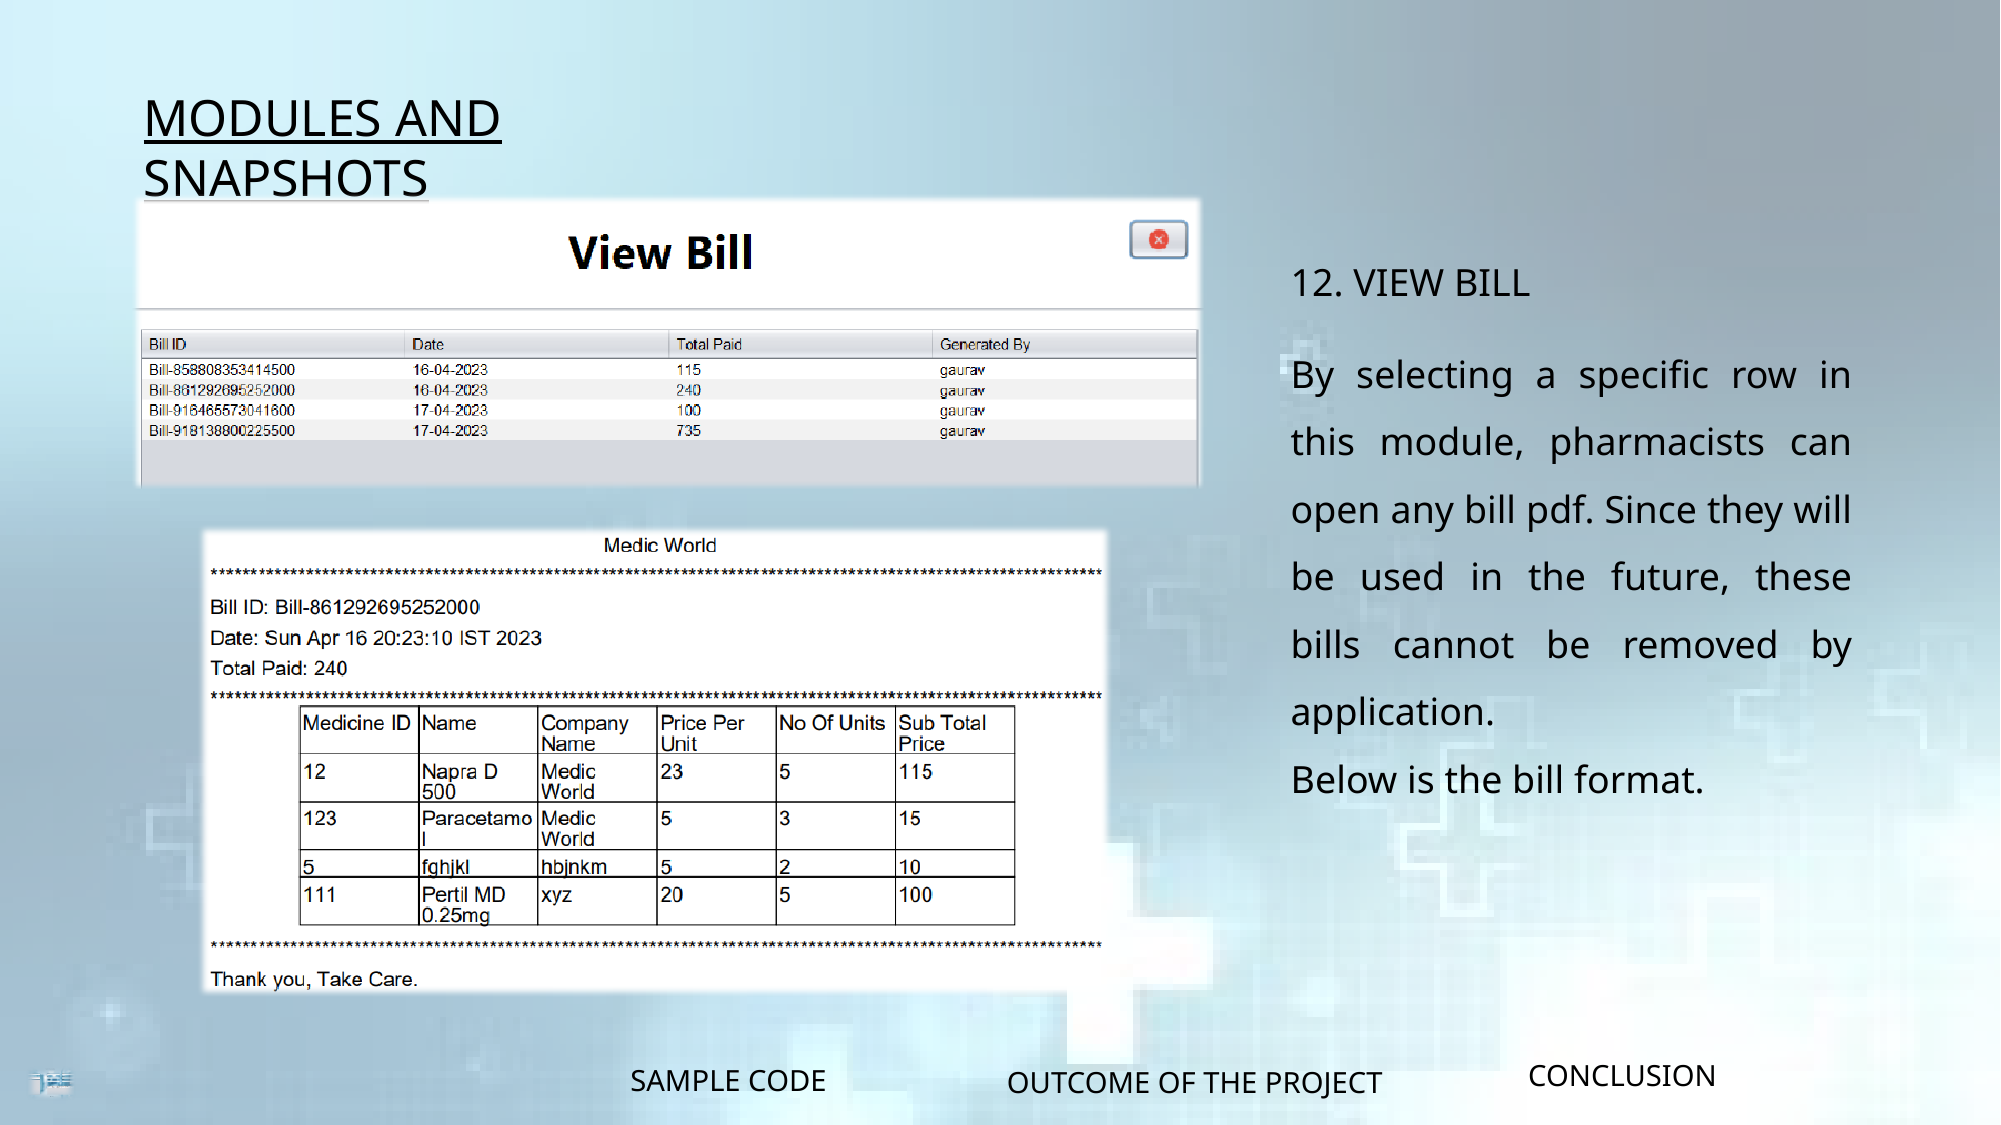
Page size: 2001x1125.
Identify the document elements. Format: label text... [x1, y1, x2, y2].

text_box MODULES AND SNAPSHOTS [128, 79, 771, 214]
picture [197, 524, 1112, 997]
text_box 12. VIEW BILL [1275, 229, 1580, 312]
text_box SAMPLE CODE [615, 1055, 882, 1105]
text_box OUTCOME OF THE PROJECT [992, 1056, 1453, 1107]
text_box By selecting a specific row in this module, pharmacists can open any bill pdf. Since they will be used in the future, these bills cannot be removed by application. Below is the bill format. [1275, 320, 1868, 808]
text_box CONCLUSION [1513, 1049, 1766, 1100]
picture [132, 193, 1204, 490]
picture [26, 1065, 77, 1101]
